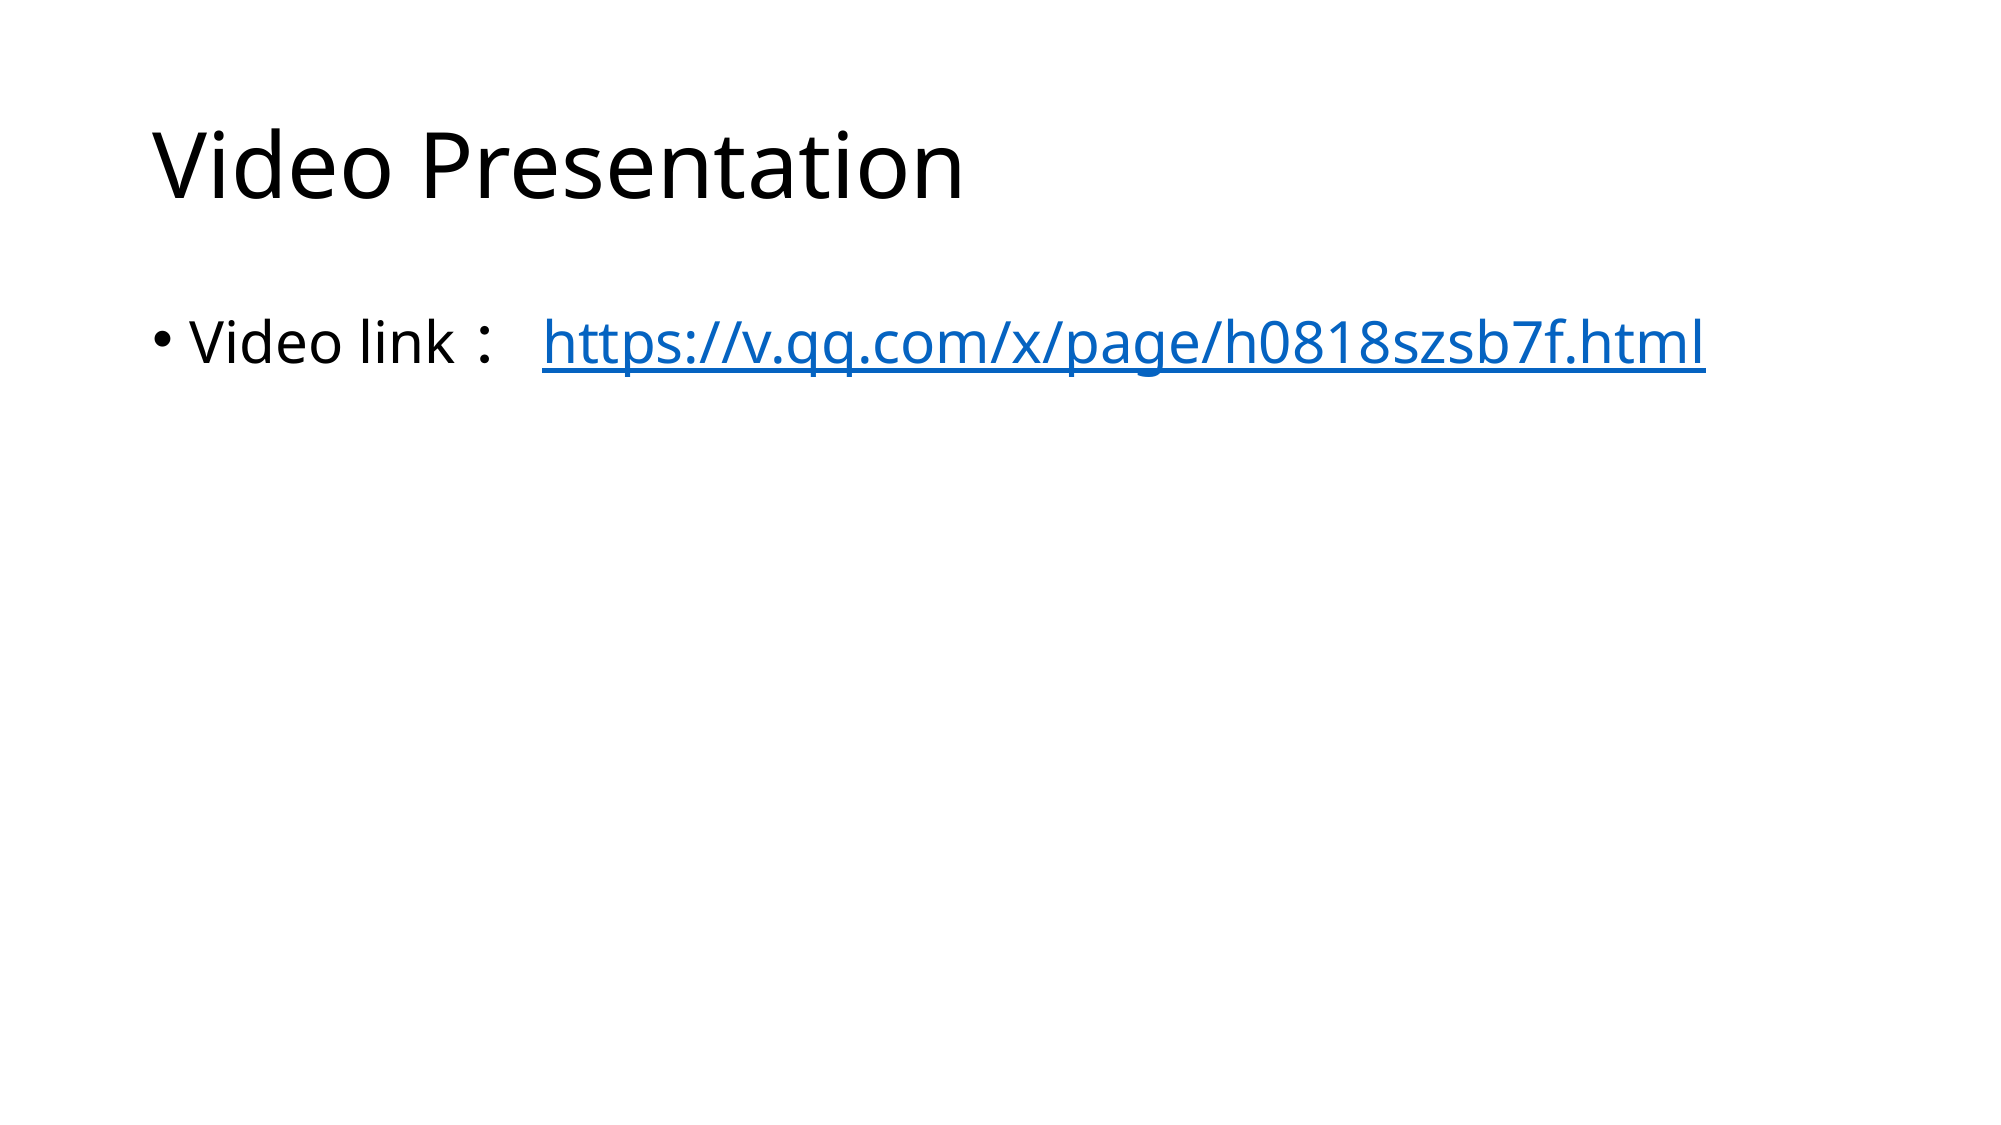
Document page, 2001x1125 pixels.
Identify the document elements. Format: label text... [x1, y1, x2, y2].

title Video Presentation [137, 59, 1863, 278]
list Video link：https://v.qq.com/x/page/h0818szsb7f.html [137, 299, 1863, 1014]
